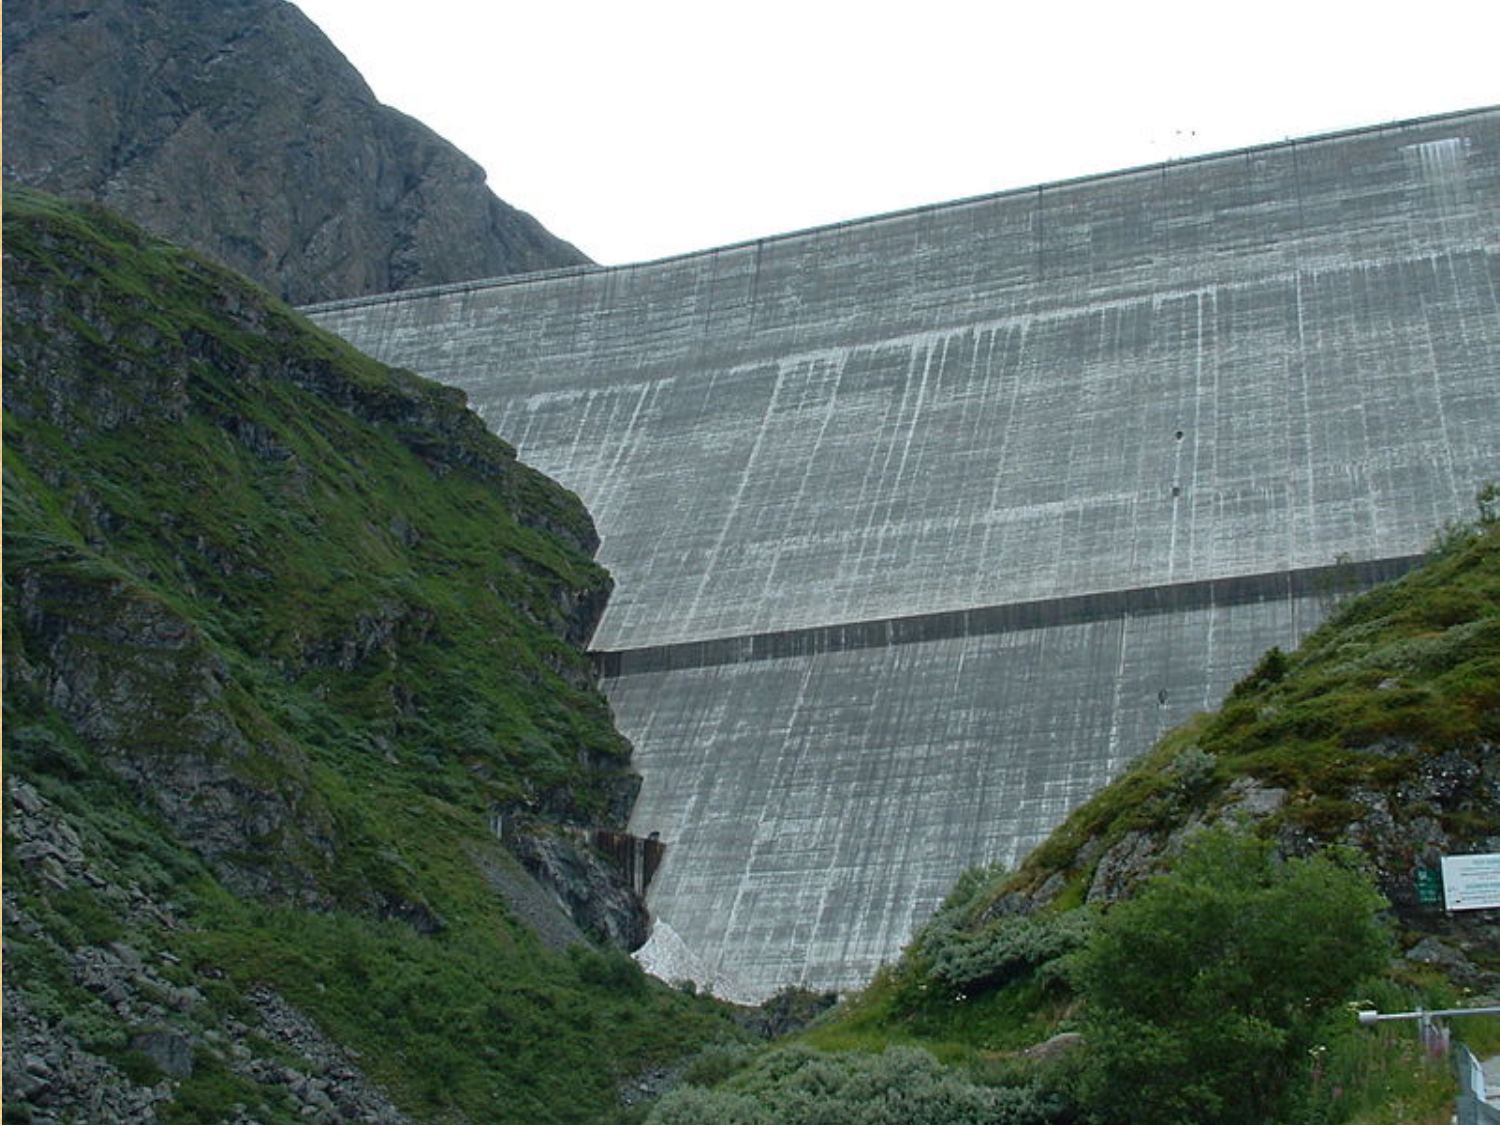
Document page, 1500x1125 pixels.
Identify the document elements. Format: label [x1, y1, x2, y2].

list [2, 0, 1500, 1125]
